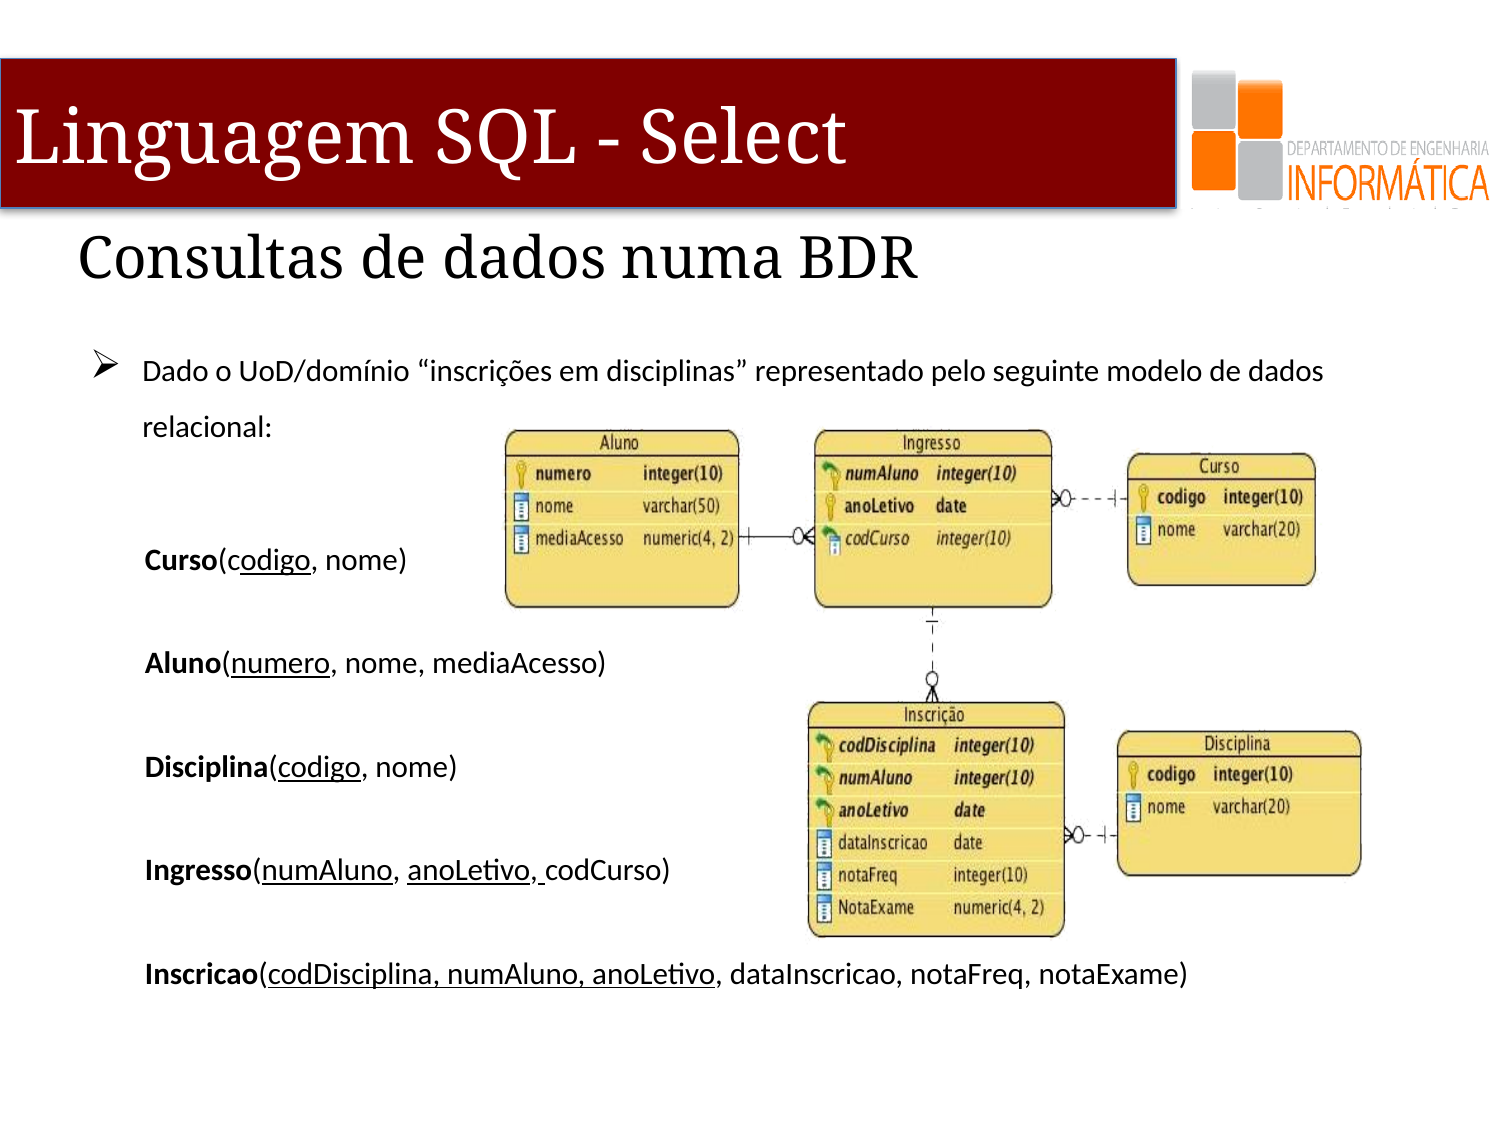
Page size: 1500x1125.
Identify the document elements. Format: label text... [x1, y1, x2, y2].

title Consultas de dados numa BDR [62, 212, 1413, 363]
list Dado o UoD/domínio “inscrições em disciplinas” representado pelo seguinte modelo de dados relacional: Curso(codigo, nome) Aluno(numero, nome, mediaAcesso) Disciplina(codigo, nome) Ingresso(numAluno, anoLetivo, codCurso) Inscricao(codDisciplina, numAluno, anoLetivo, dataInscricao, notaFreq, notaExame) [75, 324, 1475, 1000]
picture [1180, 58, 1500, 209]
picture [480, 412, 1368, 972]
